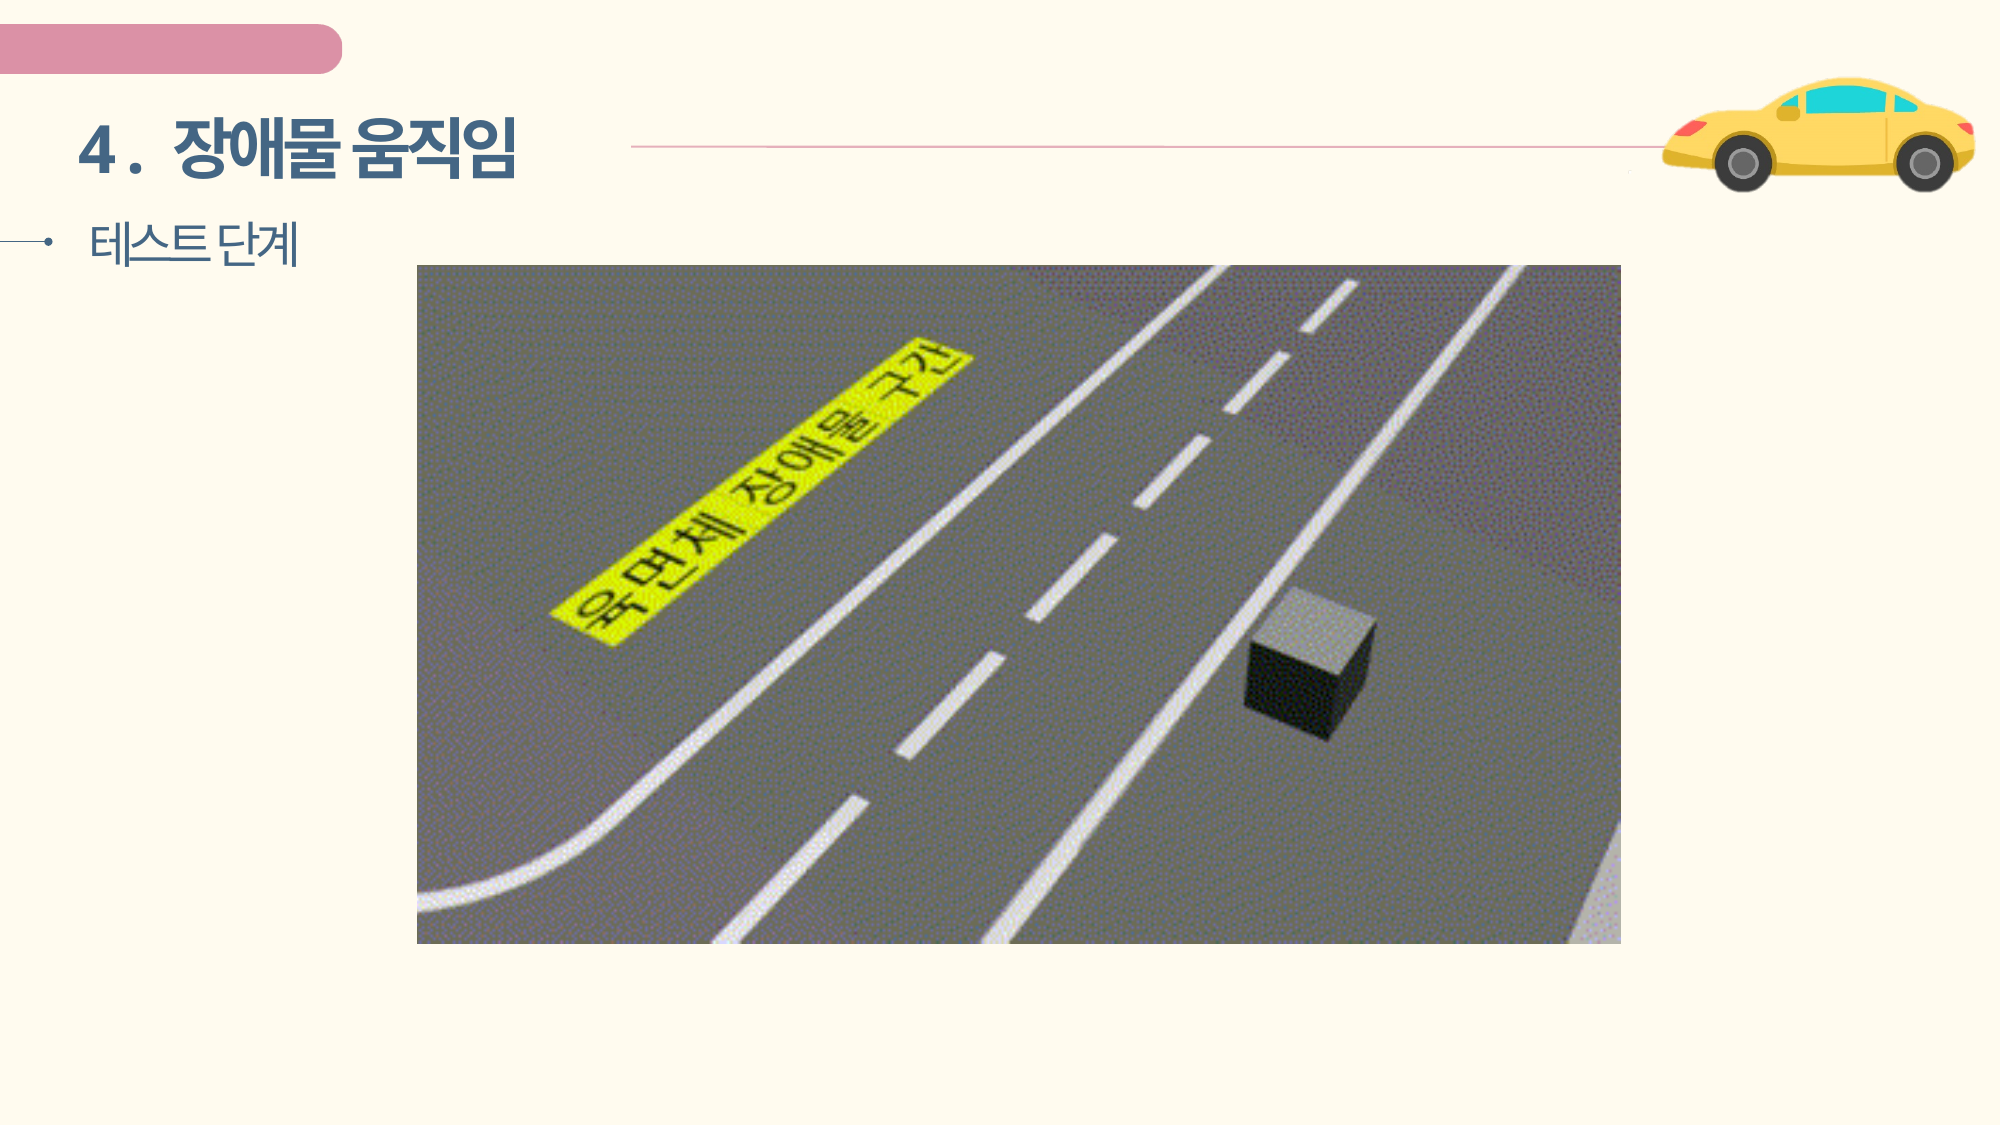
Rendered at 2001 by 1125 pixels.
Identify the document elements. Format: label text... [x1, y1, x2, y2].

picture [1592, 24, 2001, 218]
text_box 4 . 장애물 움직임 [63, 99, 632, 194]
picture [0, 24, 343, 74]
picture [417, 265, 1621, 944]
text_box 테스트 단계 [73, 206, 316, 282]
